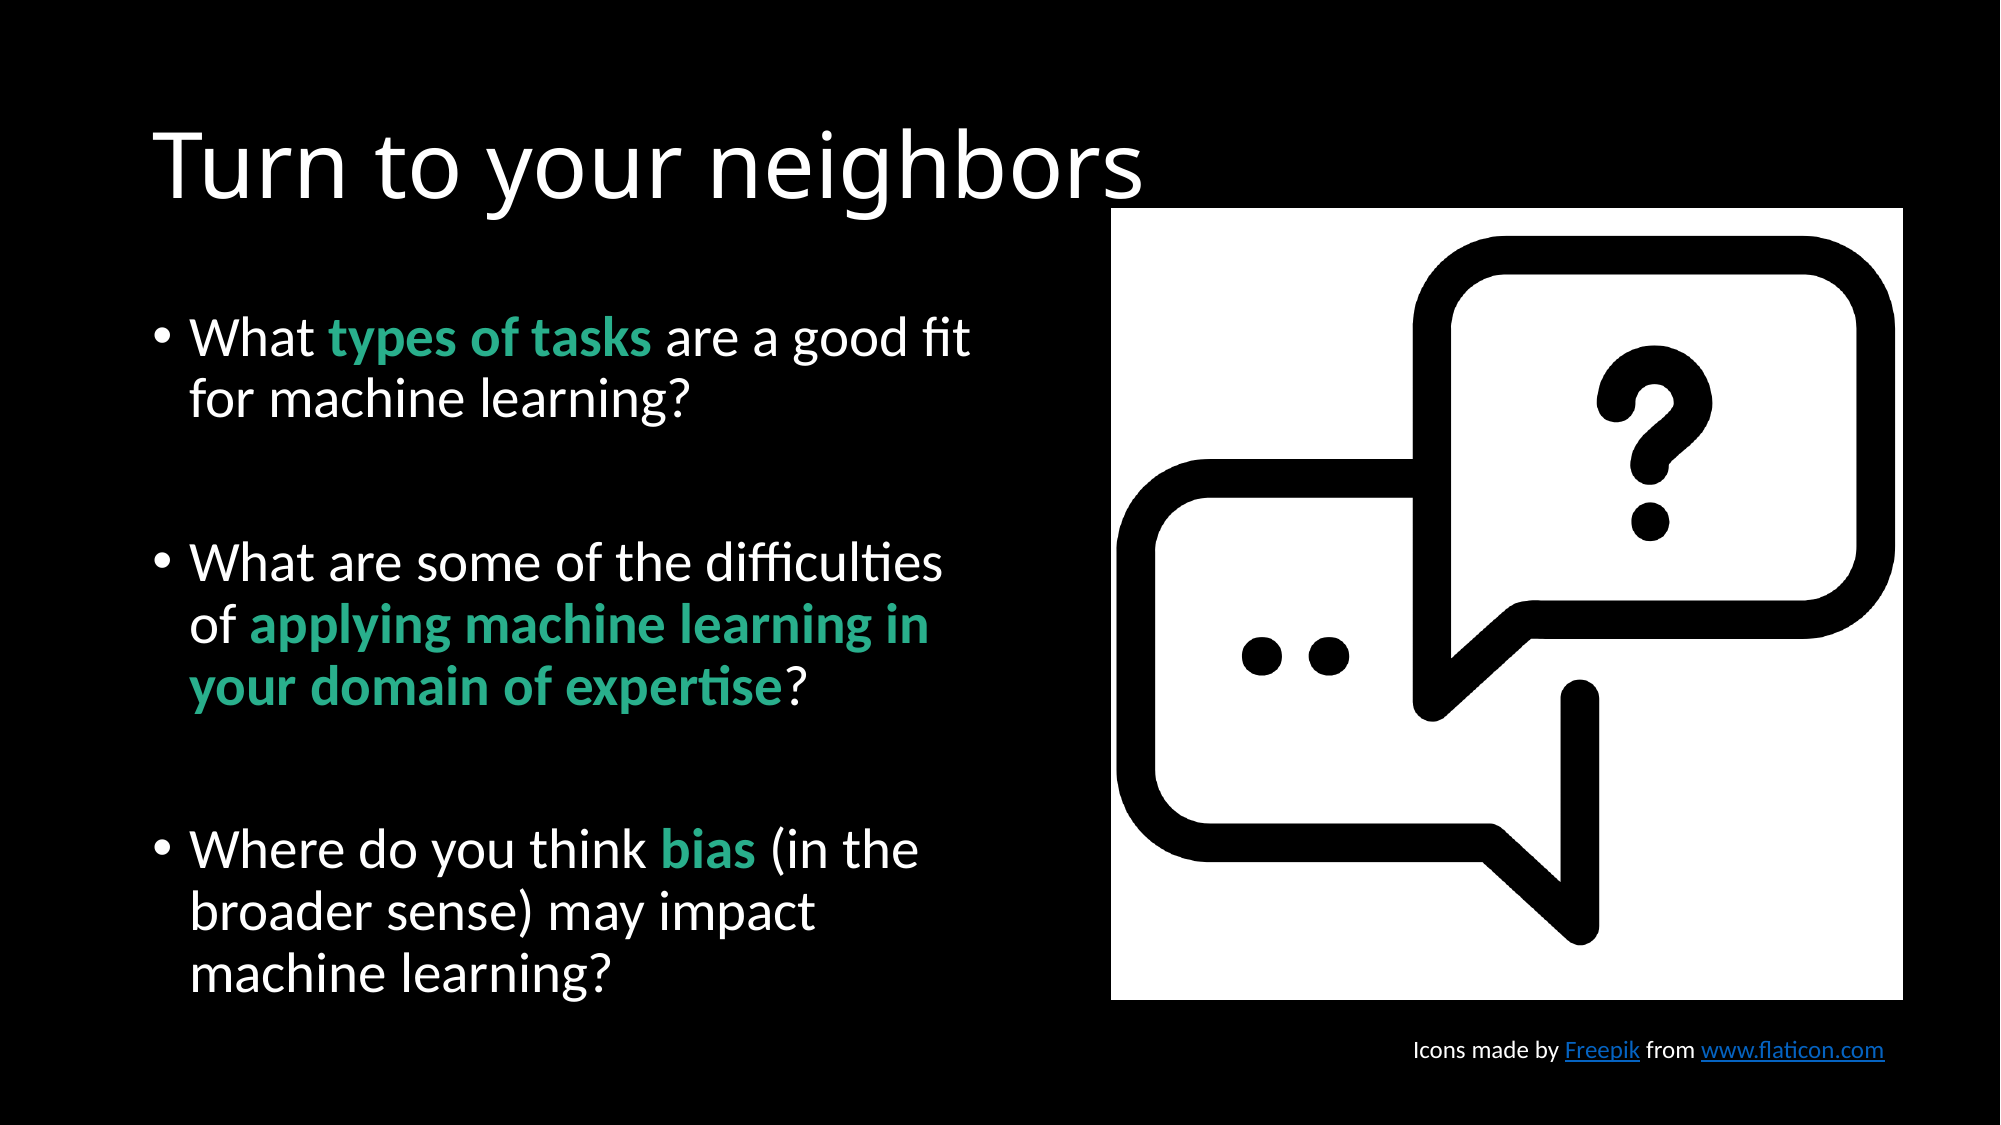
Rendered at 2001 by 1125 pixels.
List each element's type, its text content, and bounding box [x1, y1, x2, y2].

text_box Icons made by Freepik from www.flaticon.com [1398, 1026, 1900, 1071]
picture [1111, 208, 1903, 1000]
list What types of tasks are a good fit for machine learning? What are some of the difficulties of applying machine learning in your domain of expertise? Where do you think bias (in the broader sense) may impact machine learning? [137, 299, 988, 1014]
title Turn to your neighbors [137, 59, 1863, 278]
